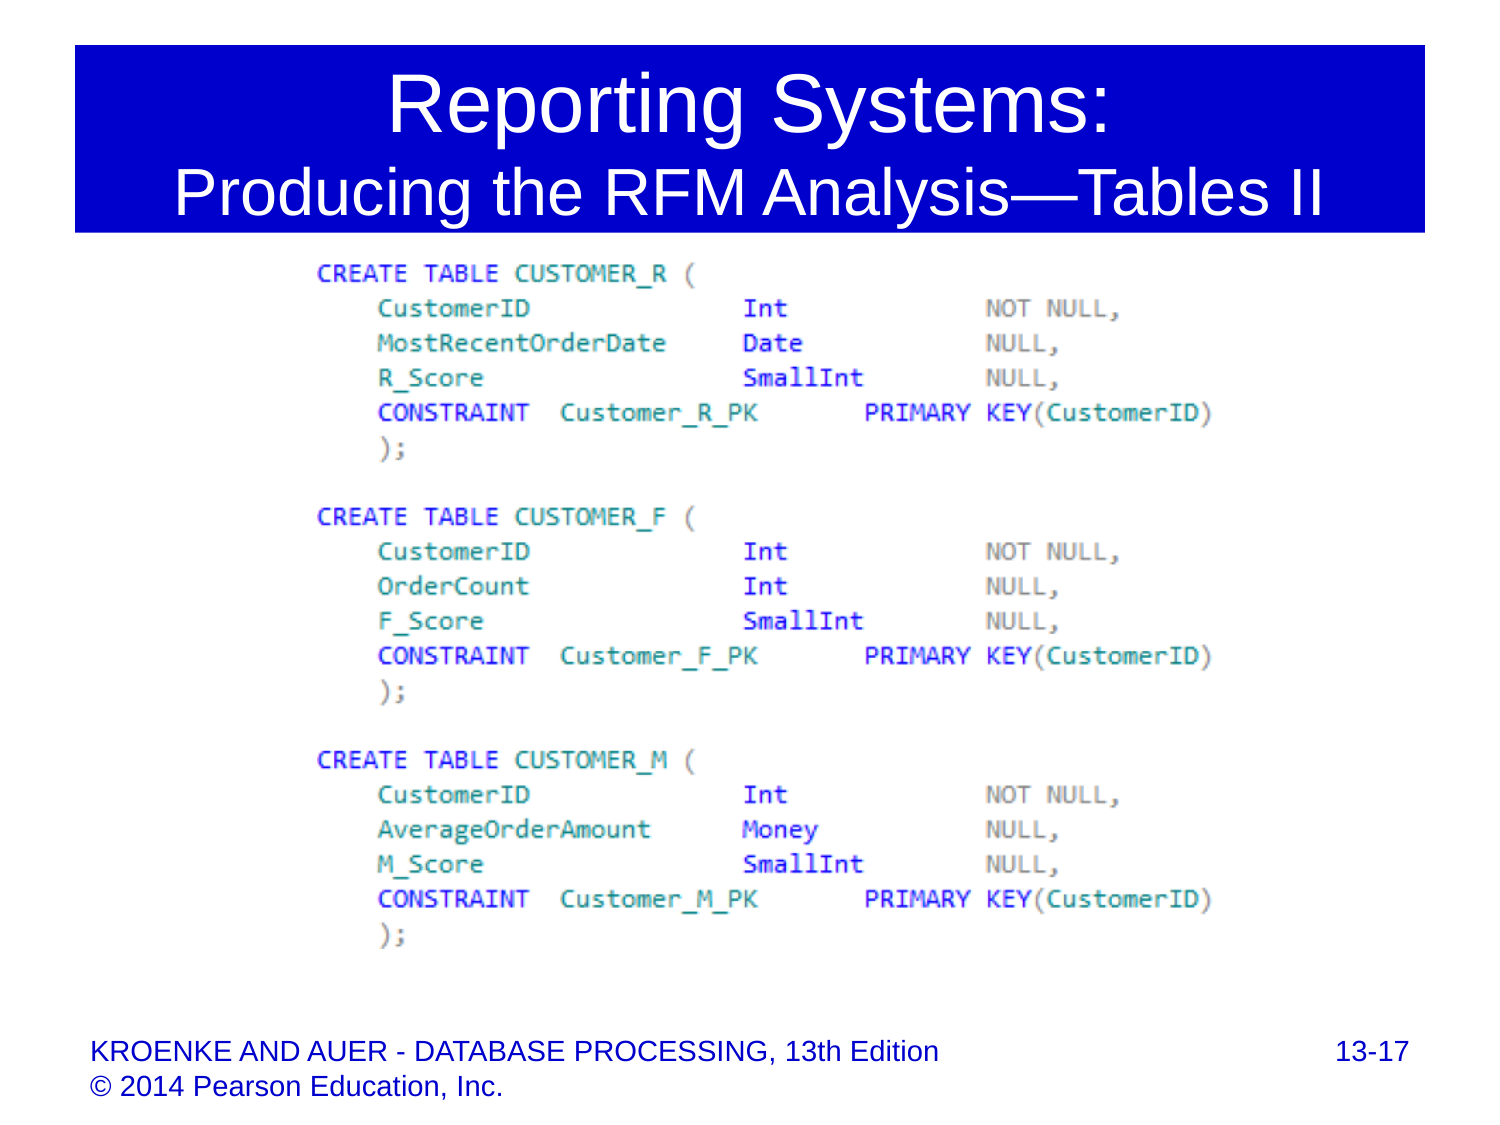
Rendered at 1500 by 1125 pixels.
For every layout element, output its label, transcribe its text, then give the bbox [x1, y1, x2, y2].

picture [317, 262, 1213, 950]
footer KROENKE AND AUER - DATABASE PROCESSING, 13th Edition © 2014 Pearson Education, Inc. [74, 1024, 976, 1104]
title Reporting Systems: Producing the RFM Analysis—Tables II [75, 45, 1425, 233]
slide_number 13-17 [1074, 1024, 1426, 1103]
